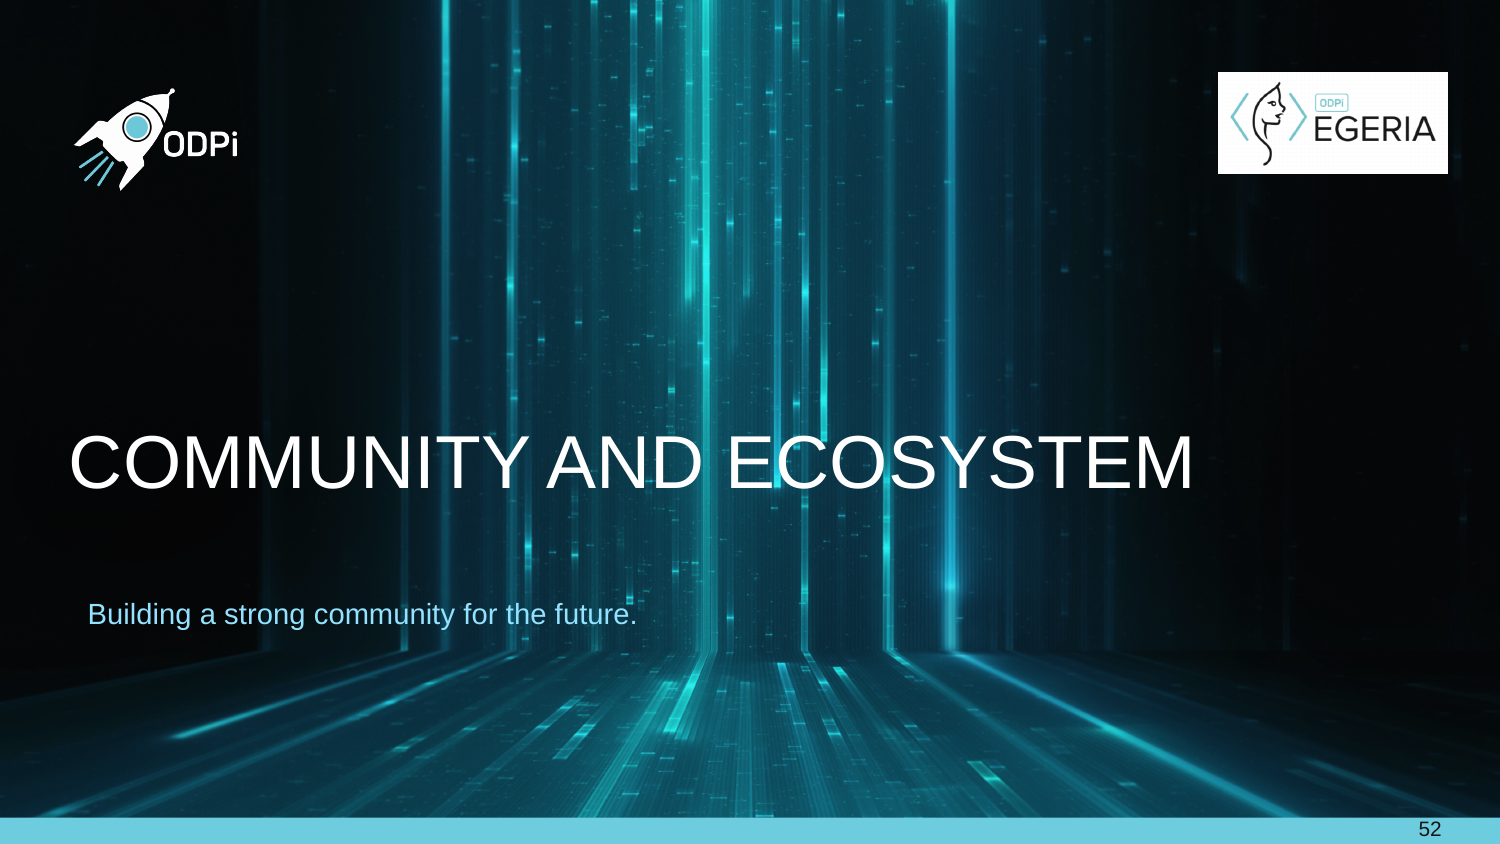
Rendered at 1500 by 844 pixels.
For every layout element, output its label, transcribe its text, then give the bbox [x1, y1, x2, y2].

title Community and Ecosystem [53, 307, 1386, 519]
text_box Building a strong community for the future. [72, 587, 886, 673]
picture [0, 0, 1500, 817]
slide_number 52 [1403, 813, 1494, 843]
